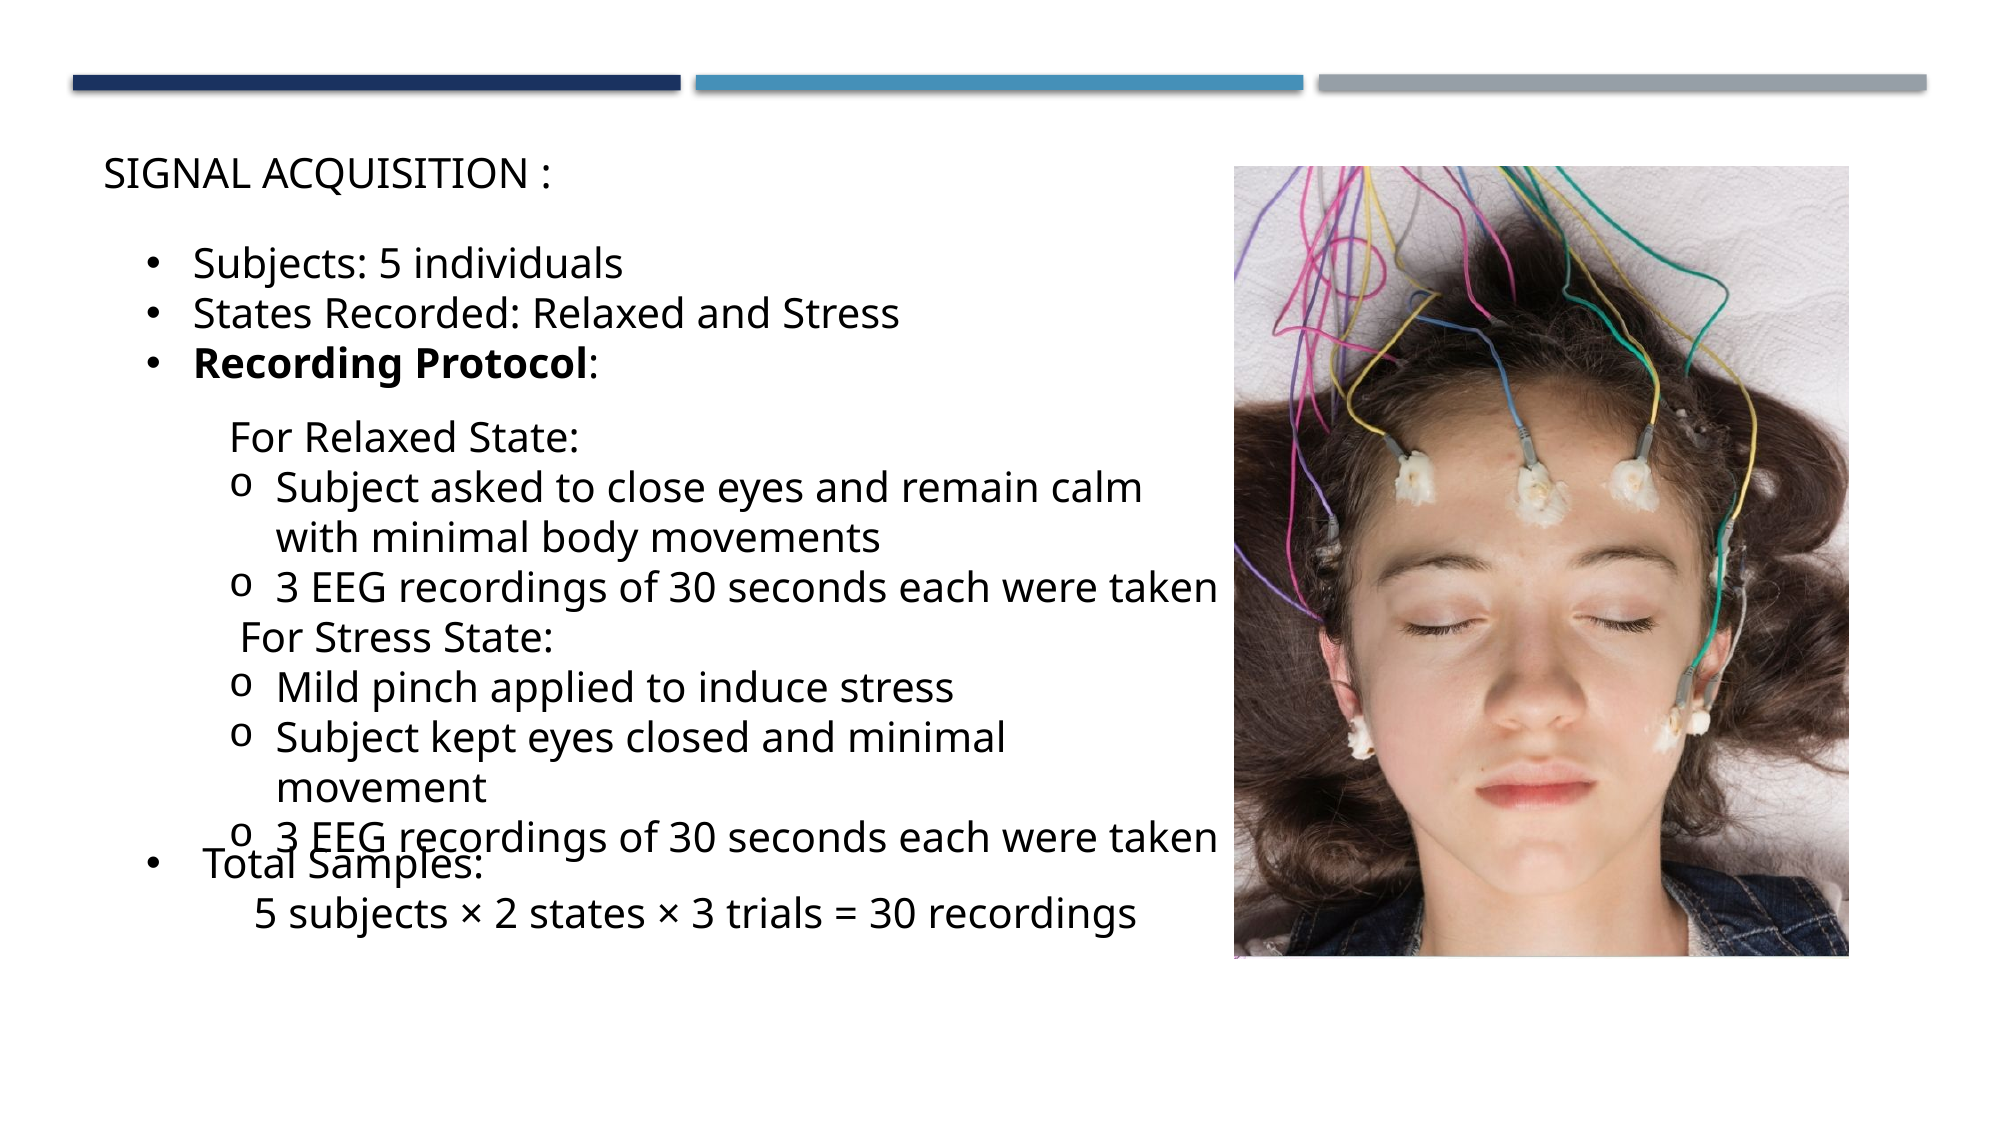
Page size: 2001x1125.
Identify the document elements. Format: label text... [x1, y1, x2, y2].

text_box Subjects: 5 individuals States Recorded: Relaxed and Stress Recording Protocol: Total Samples: 5 subjects × 2 states × 3 trials = 30 recordings [131, 229, 1171, 995]
text_box SIGNAL ACQUISITION : [88, 139, 981, 205]
picture [1233, 165, 1850, 960]
text_box For Relaxed State: Subject asked to close eyes and remain calm with minimal body movements 3 EEG recordings of 30 seconds each were taken For Stress State: Mild pinch applied to induce stress Subject kept eyes closed and minimal movement 3 EEG recordings of 30 seconds each were taken [213, 403, 1227, 919]
